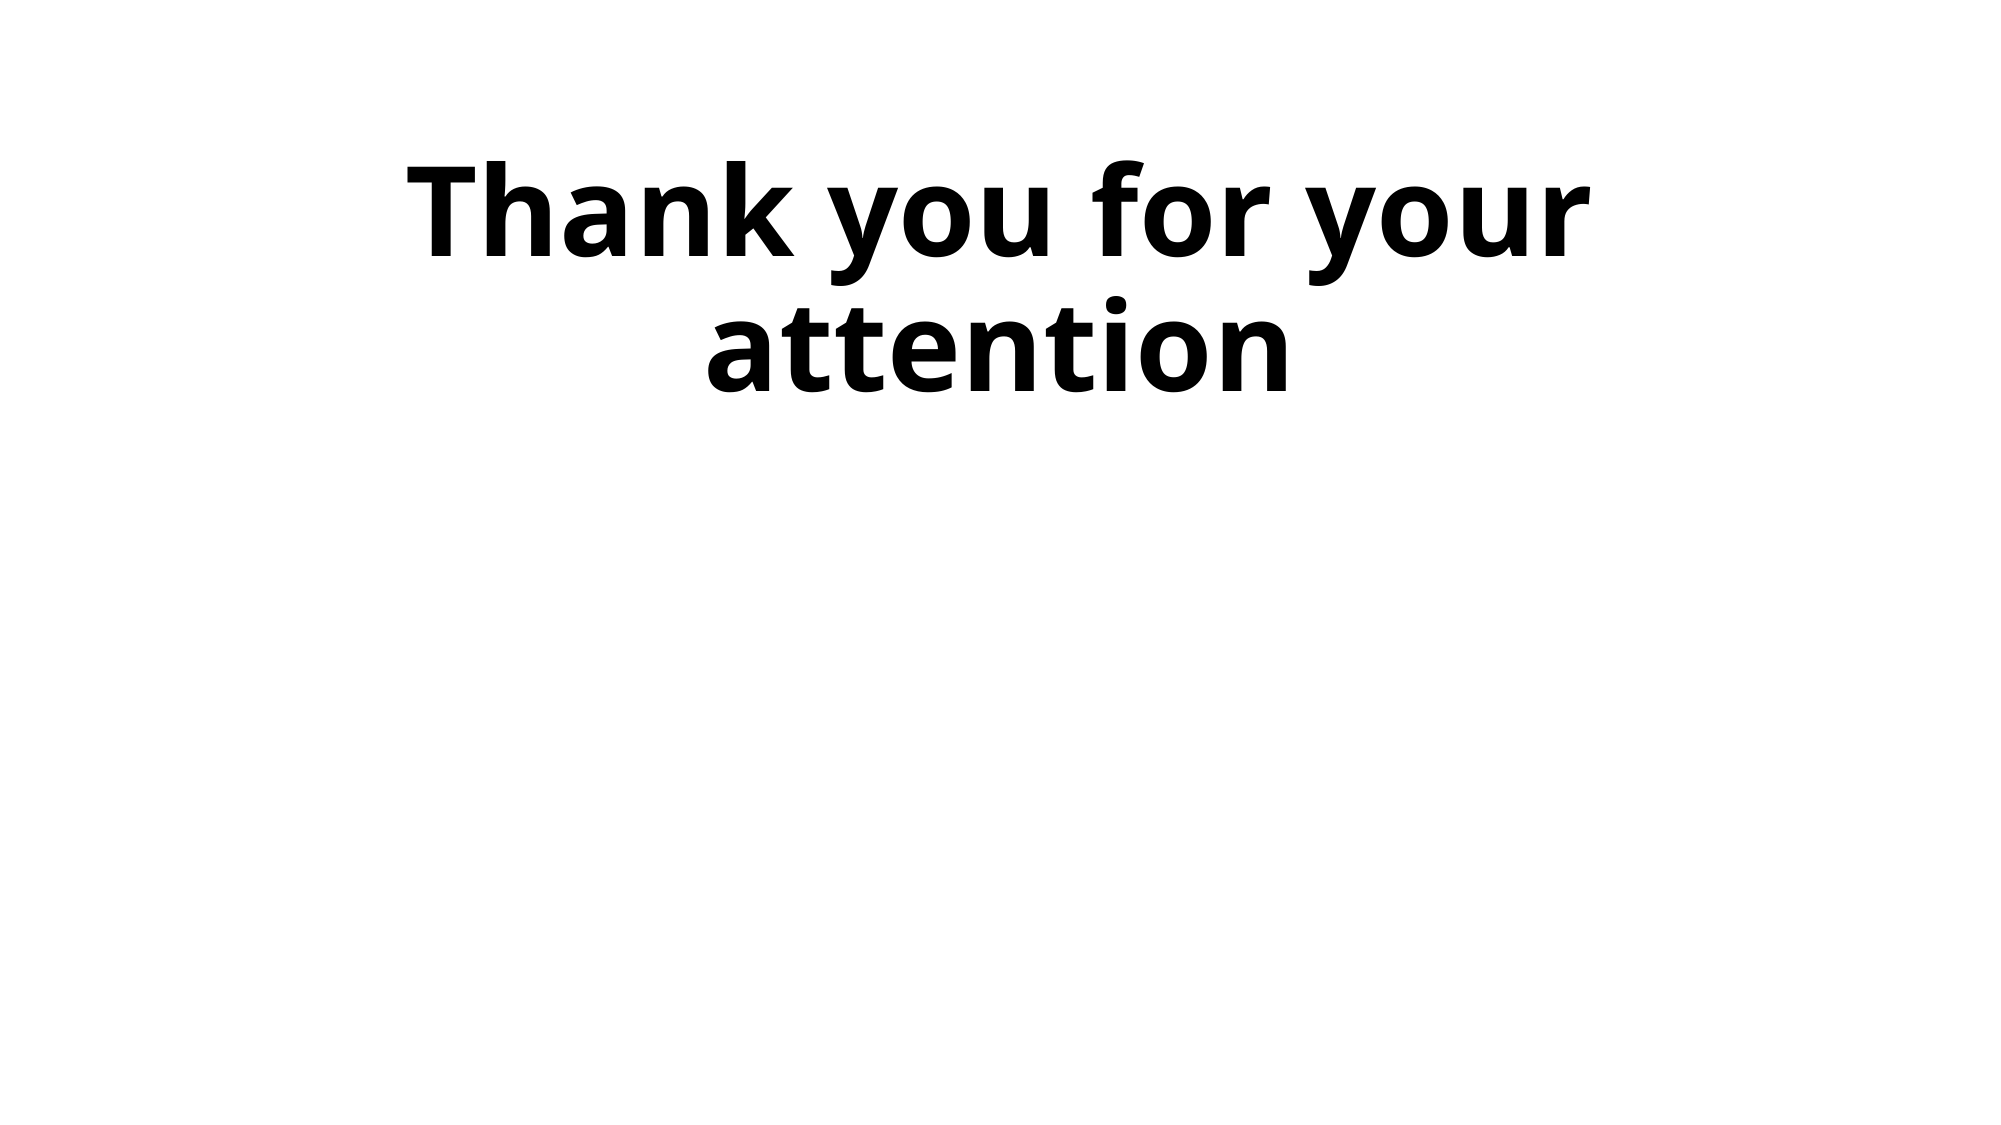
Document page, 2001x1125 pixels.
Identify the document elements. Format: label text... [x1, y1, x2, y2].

title Thank you for your attention [249, 184, 1750, 576]
